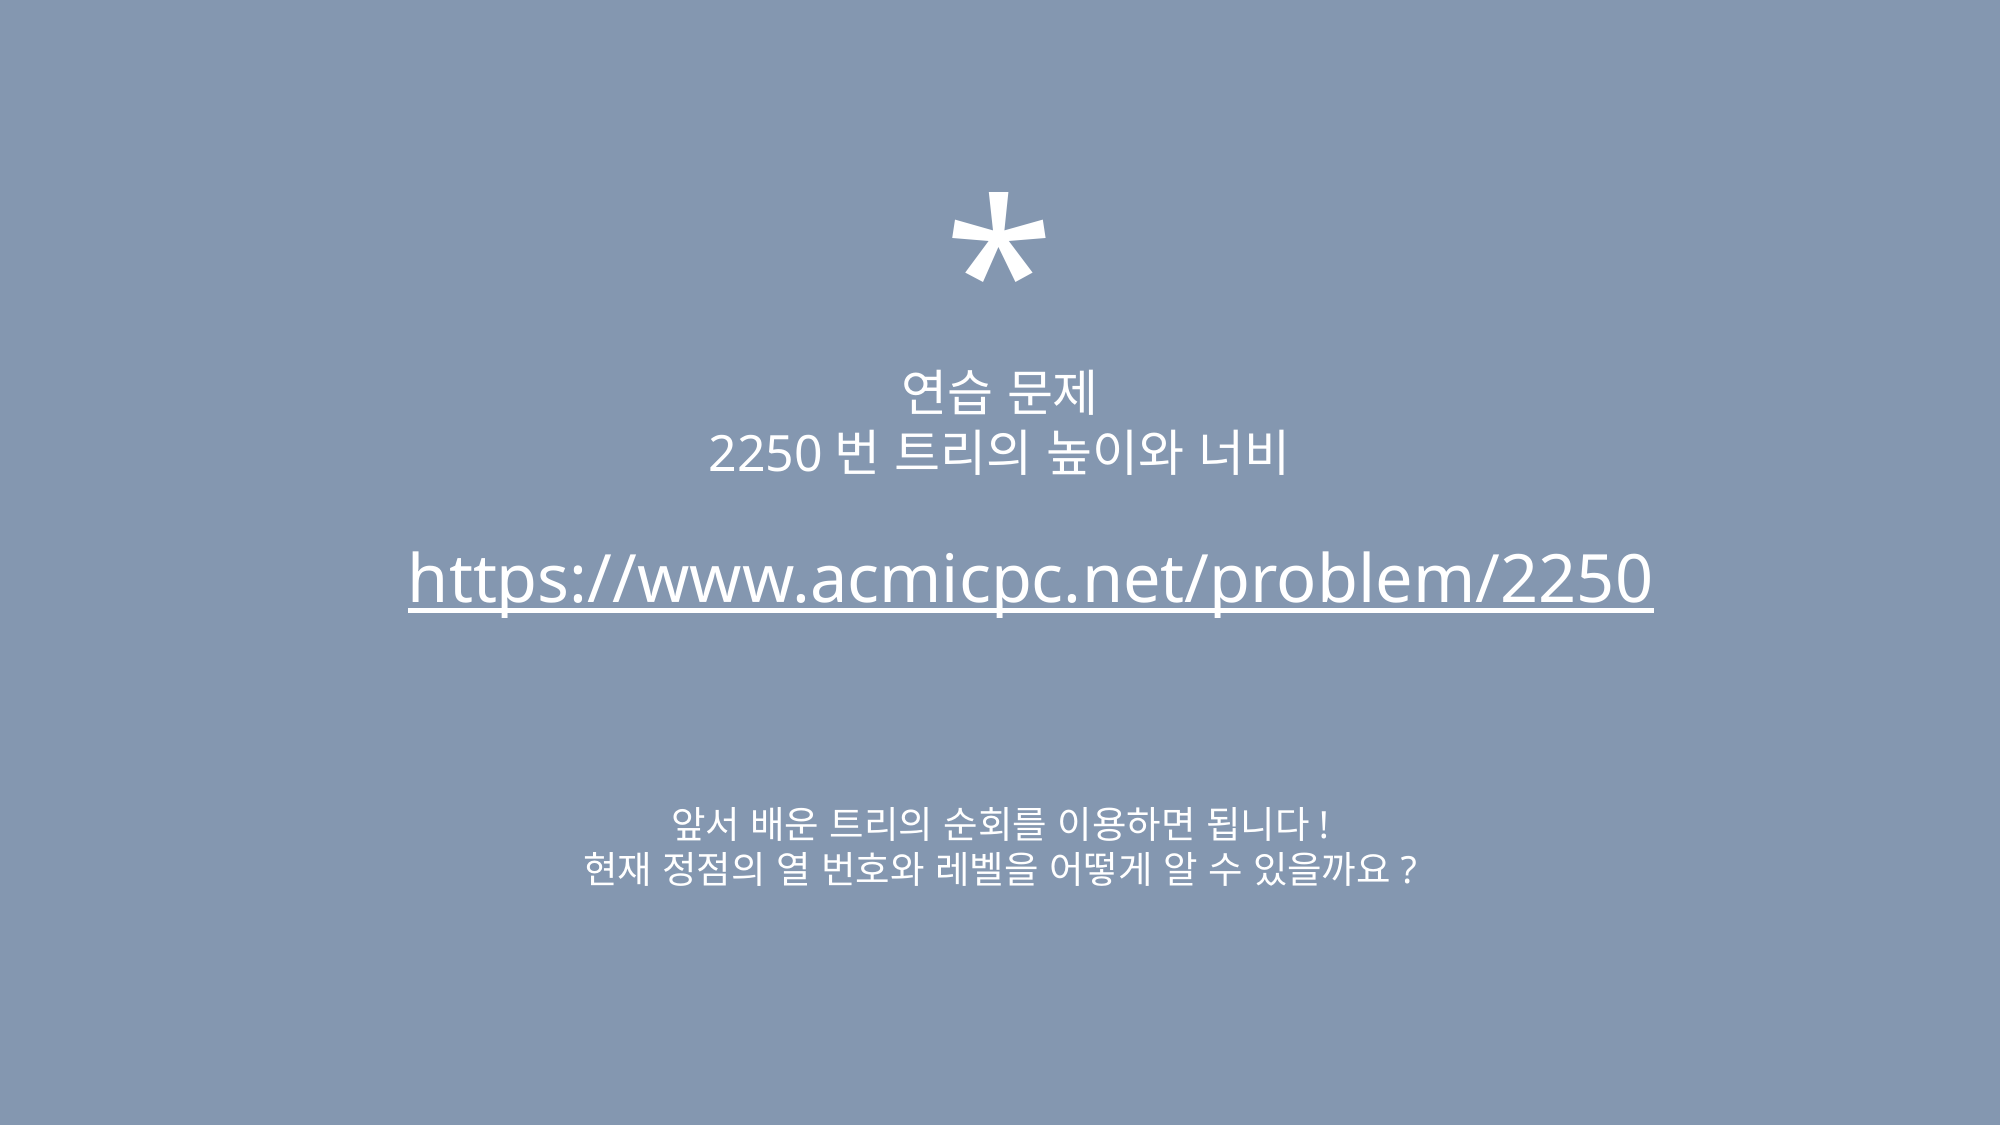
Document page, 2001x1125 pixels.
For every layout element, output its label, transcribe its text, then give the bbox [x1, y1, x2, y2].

text_box * [929, 136, 1070, 354]
text_box 연습 문제 2250번 트리의 높이와 너비 [694, 354, 1306, 528]
text_box https://www.acmicpc.net/problem/2250 [393, 528, 1670, 1125]
text_box 앞서 배운 트리의 순회를 이용하면 됩니다! 현재 정점의 열 번호와 레벨을 어떻게 알 수 있을까요? [568, 793, 1432, 899]
